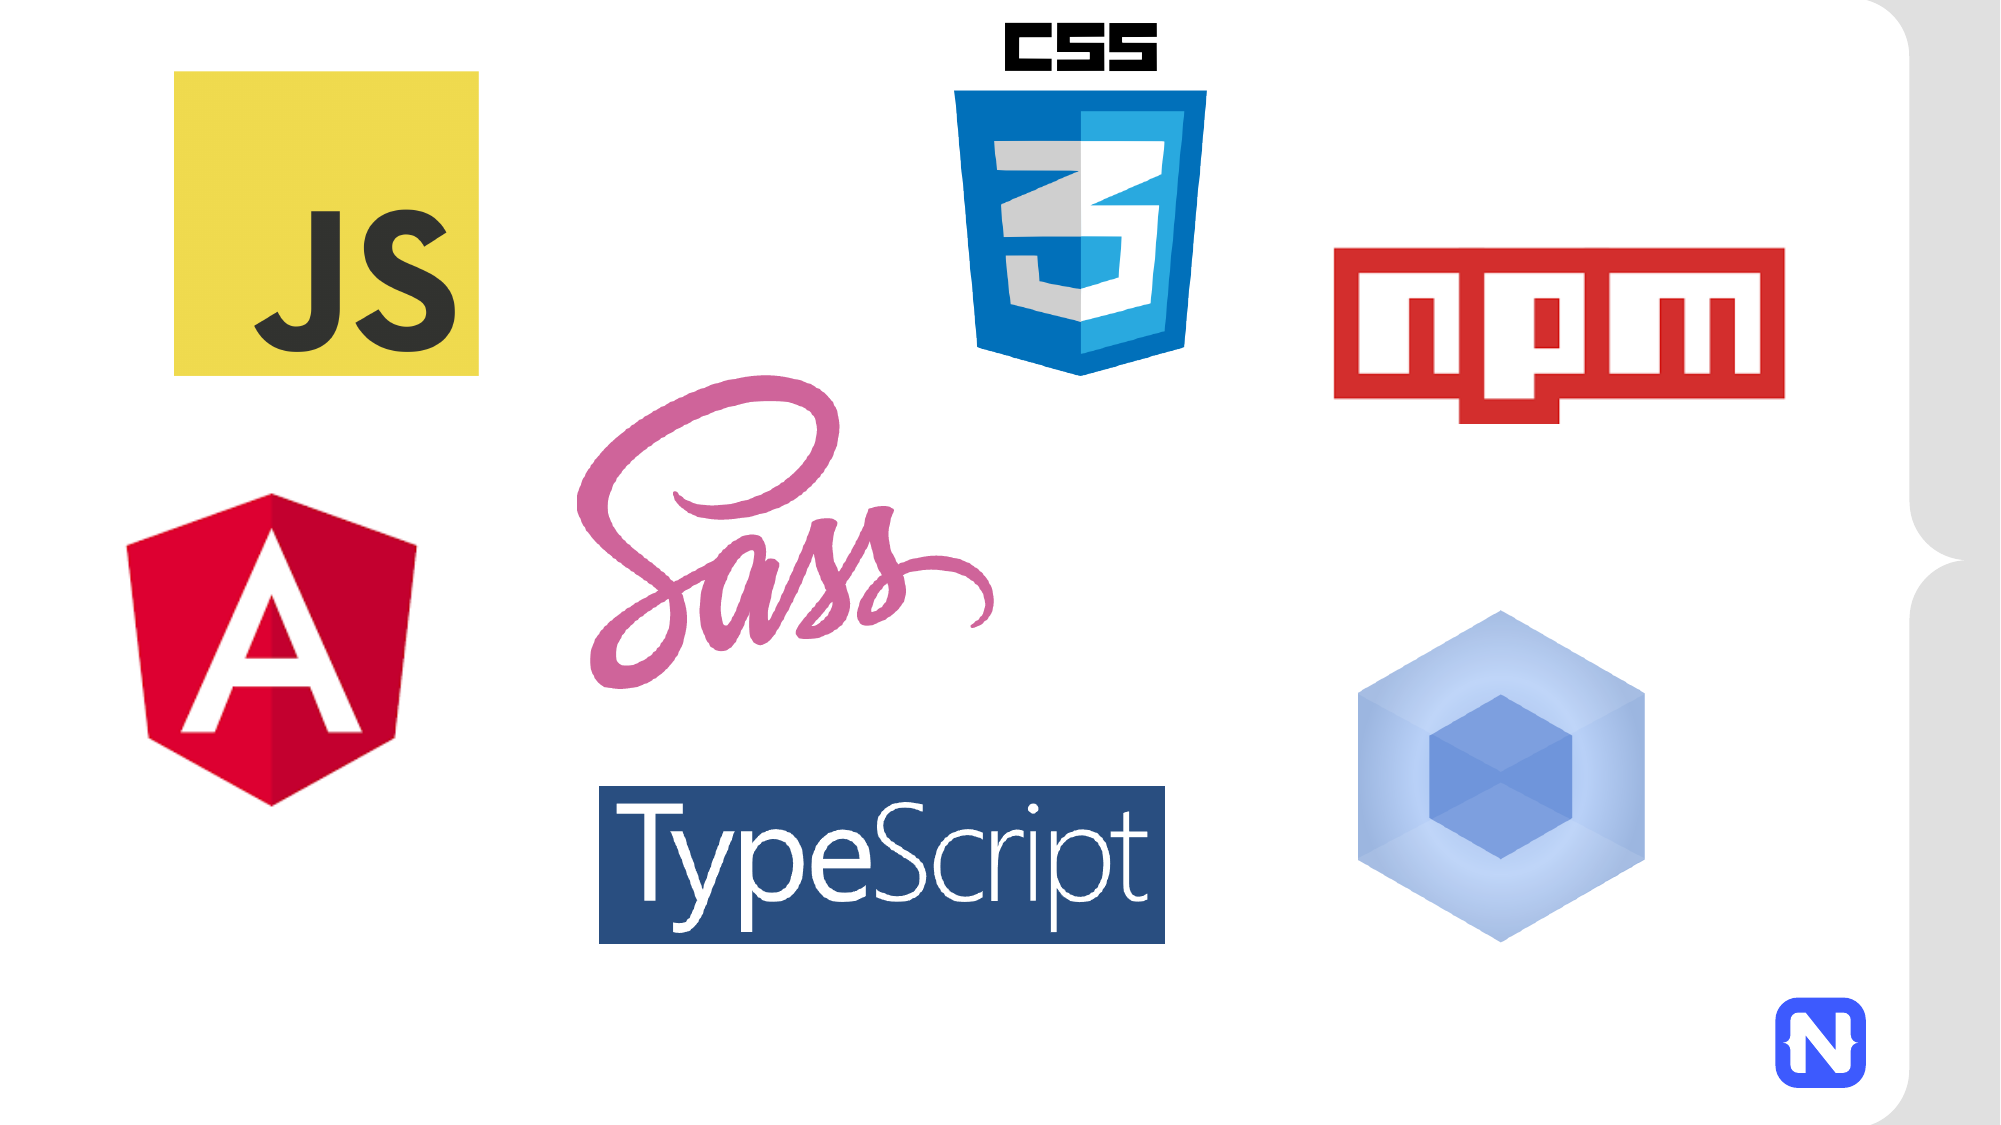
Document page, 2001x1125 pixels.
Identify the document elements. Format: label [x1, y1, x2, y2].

picture [1358, 609, 1655, 963]
picture [577, 22, 1207, 701]
picture [1333, 223, 1786, 424]
picture [174, 71, 479, 376]
picture [599, 786, 1166, 944]
picture [76, 447, 468, 838]
